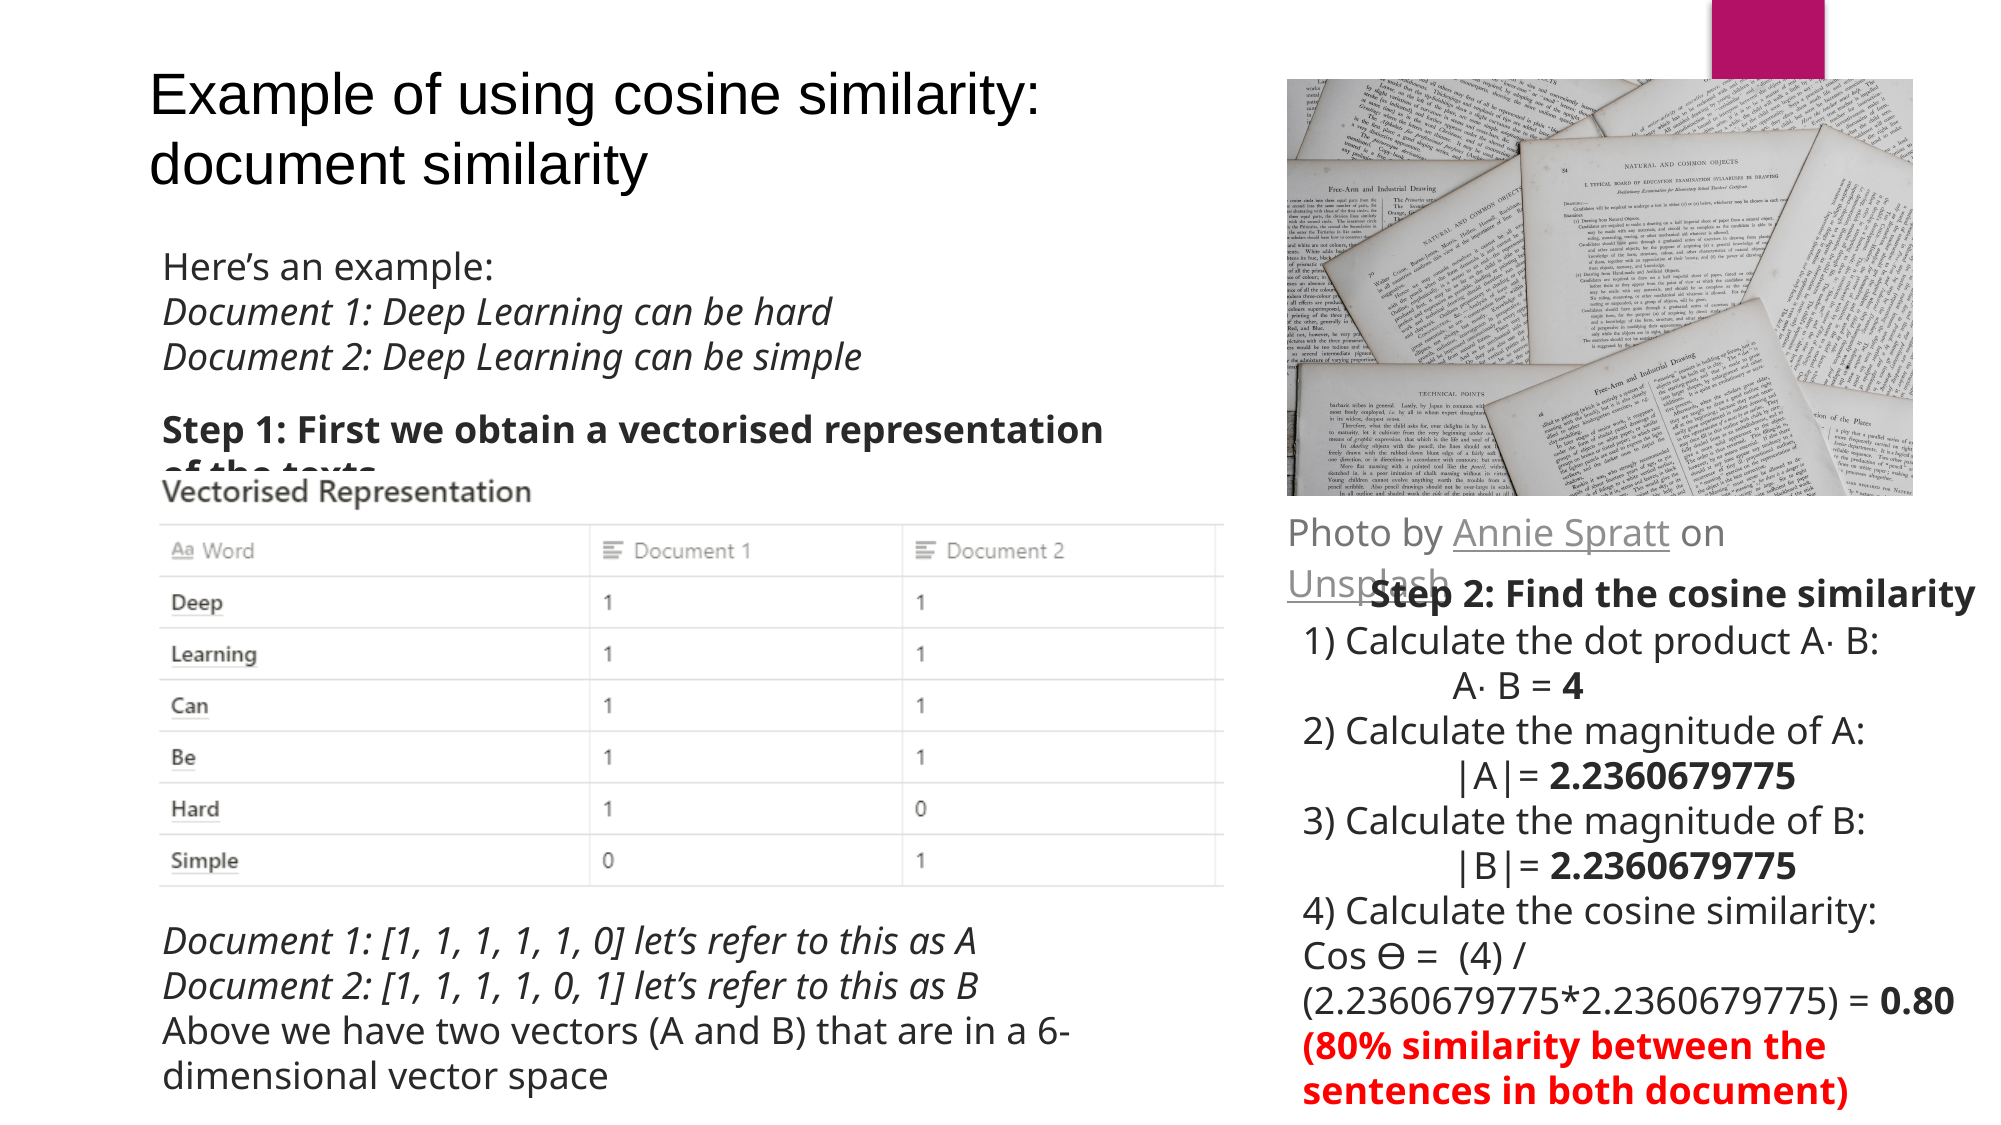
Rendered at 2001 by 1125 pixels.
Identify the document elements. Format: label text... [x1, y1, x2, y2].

picture [146, 471, 1224, 899]
text_box Document 1: [1, 1, 1, 1, 1, 0] let’s refer to this as A Document 2: [1, 1, 1, 1, 0, 1] let’s refer to this as B Above we have two vectors (A and B) that are in a 6-dimensional vector space [147, 910, 1162, 1105]
text_box Here’s an example: Document 1: Deep Learning can be hard Document 2: Deep Learning can be simple [147, 235, 1148, 386]
text_box Step 1: First we obtain a vectorised representation of the texts [147, 398, 1148, 470]
text_box 1) Calculate the dot product A∙ B: A∙ B = 4 2) Calculate the magnitude of A: |A|= 2.2360679775 3) Calculate the magnitude of B: |B|= 2.2360679775 4) Calculate the cosine similarity: Cos ϴ = (4) / (2.2360679775*2.2360679775) = 0.80 (80% similarity between the sentences in both document) [1287, 609, 1975, 1120]
text_box Step 2: Find the cosine similarity [1355, 562, 2000, 623]
text_box Photo by Annie Spratt on Unsplash [1272, 501, 1852, 619]
picture [1287, 79, 1913, 496]
slide_number 7 [1698, 48, 1836, 77]
text_box Example of using cosine similarity: document similarity [135, 48, 1160, 204]
